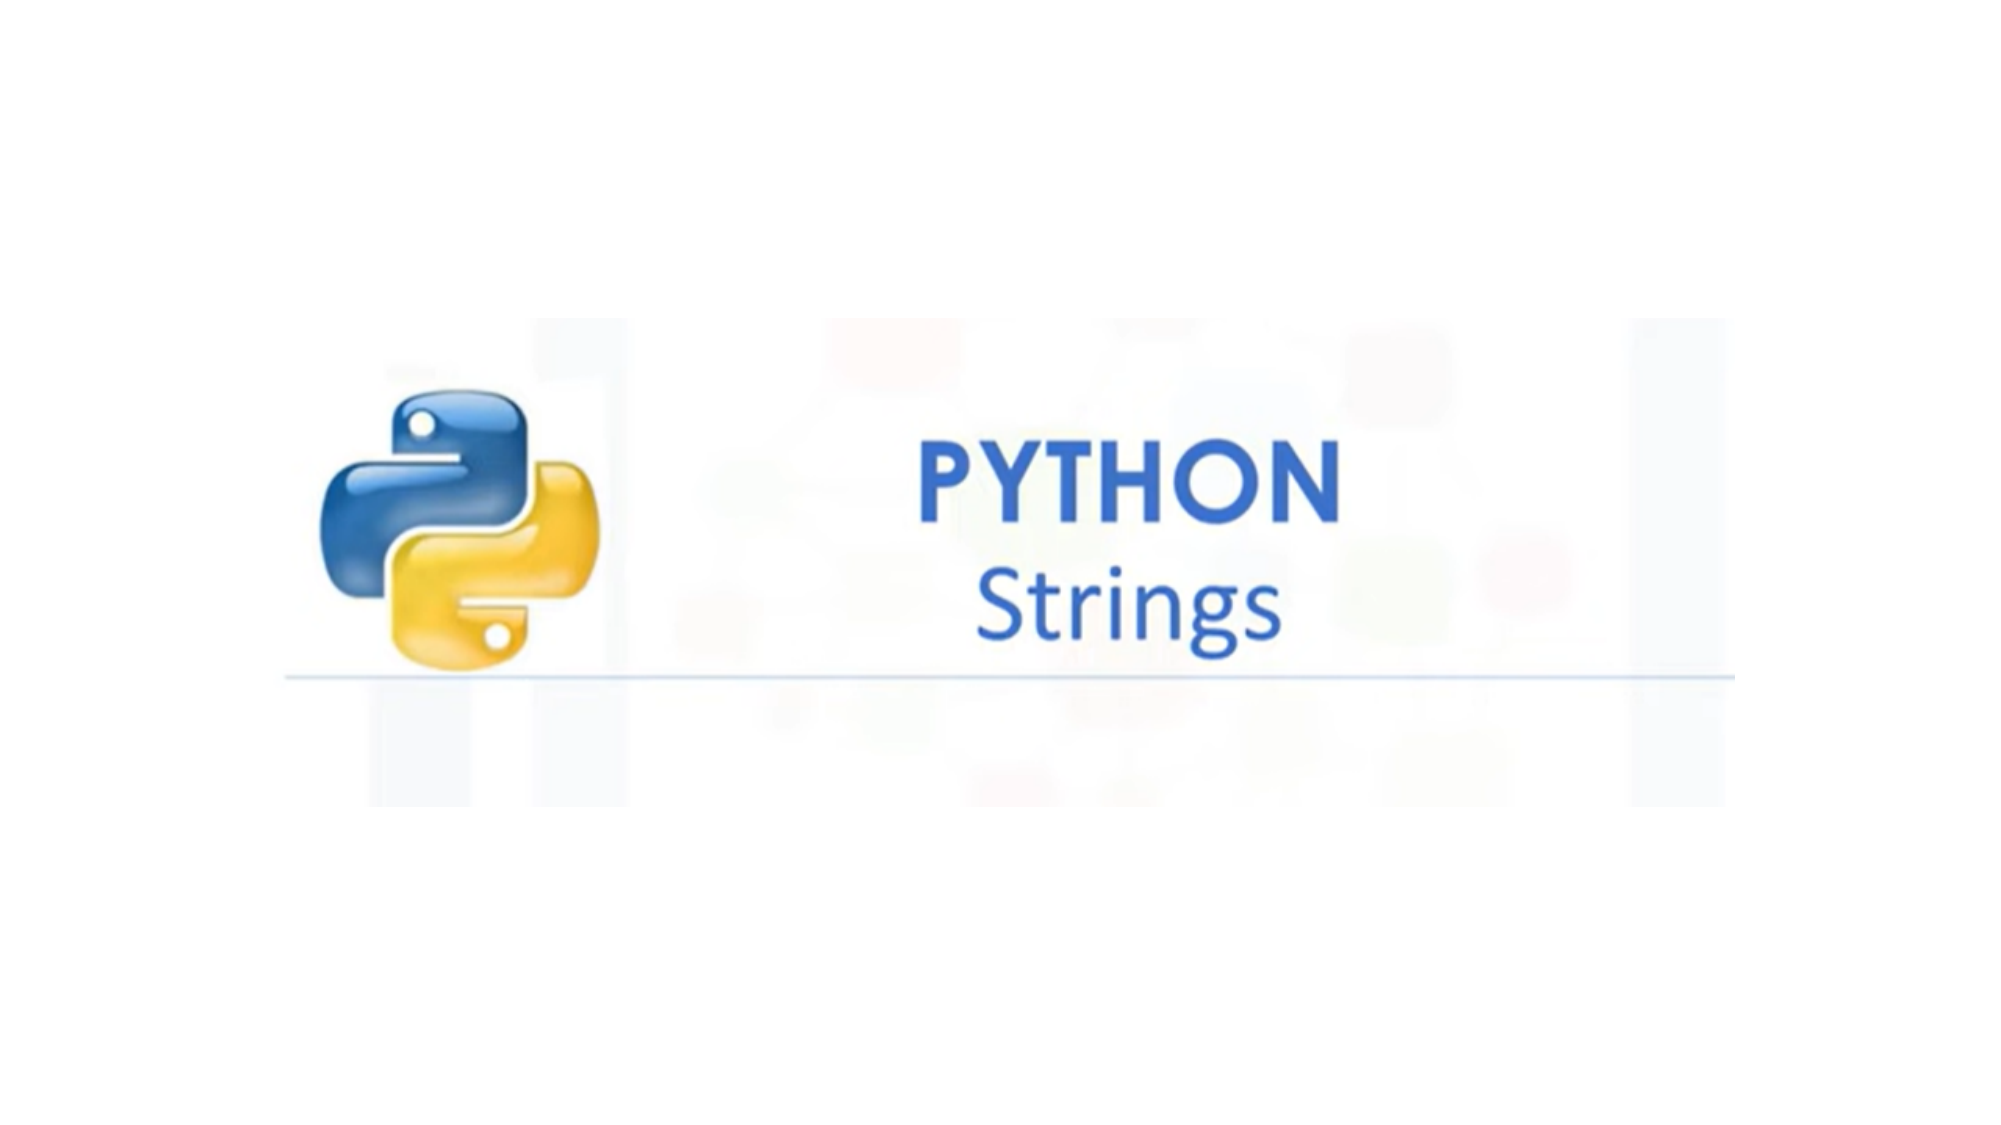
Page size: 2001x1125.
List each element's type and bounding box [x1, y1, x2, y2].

picture [265, 318, 1735, 807]
